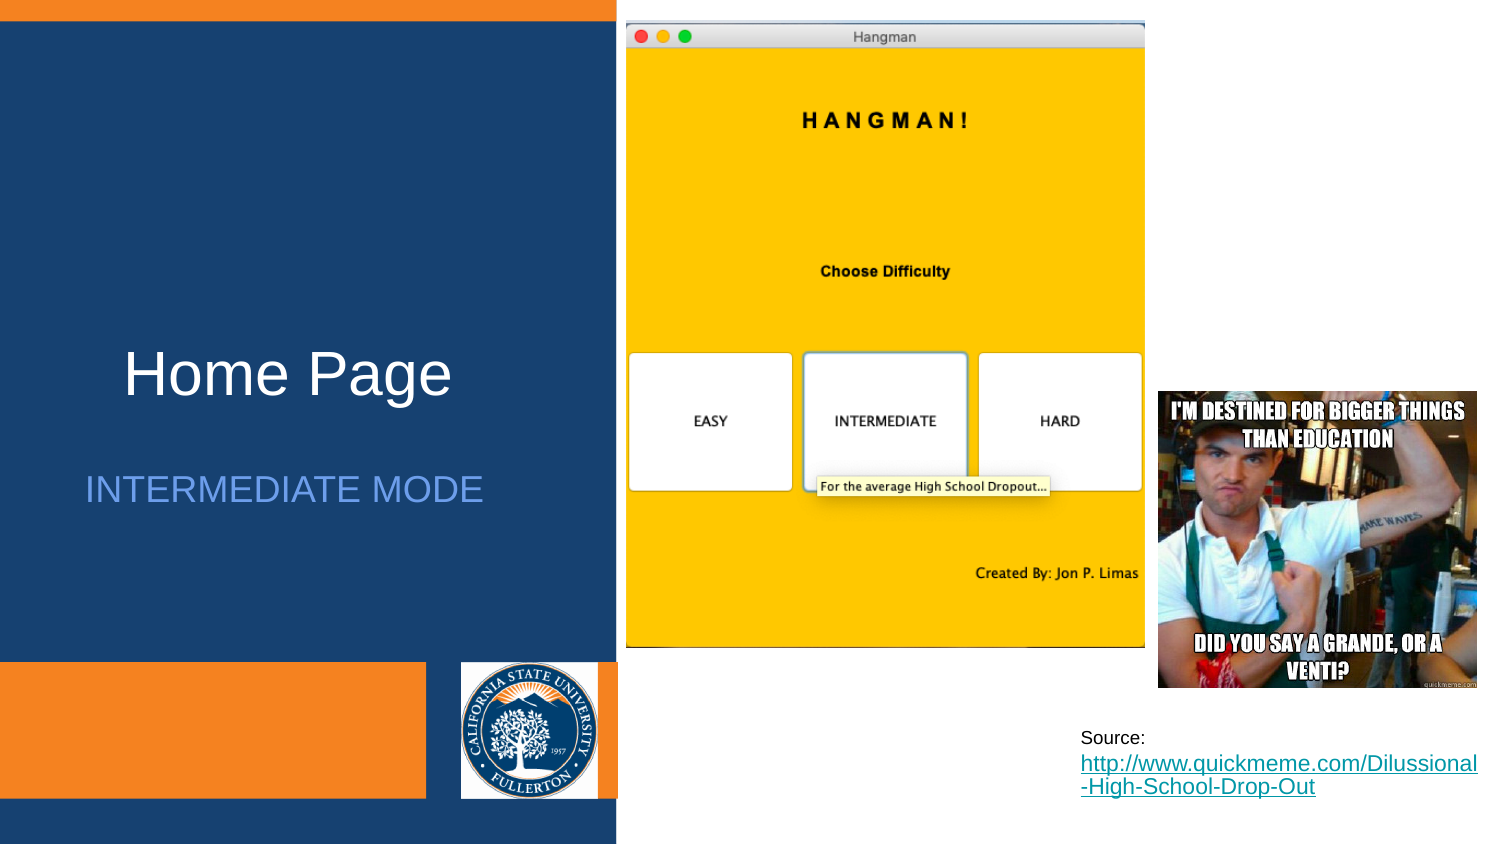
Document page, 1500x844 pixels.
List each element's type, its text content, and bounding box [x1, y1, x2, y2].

picture [625, 20, 1145, 648]
subtitle INTERMEDIATE MODE [0, 449, 617, 653]
title Home Page [0, 179, 620, 423]
picture [1157, 390, 1478, 689]
picture [461, 662, 597, 799]
text_box Source: http://www.quickmeme.com/Dilussional-High-School-Drop-Out [1065, 712, 1500, 741]
